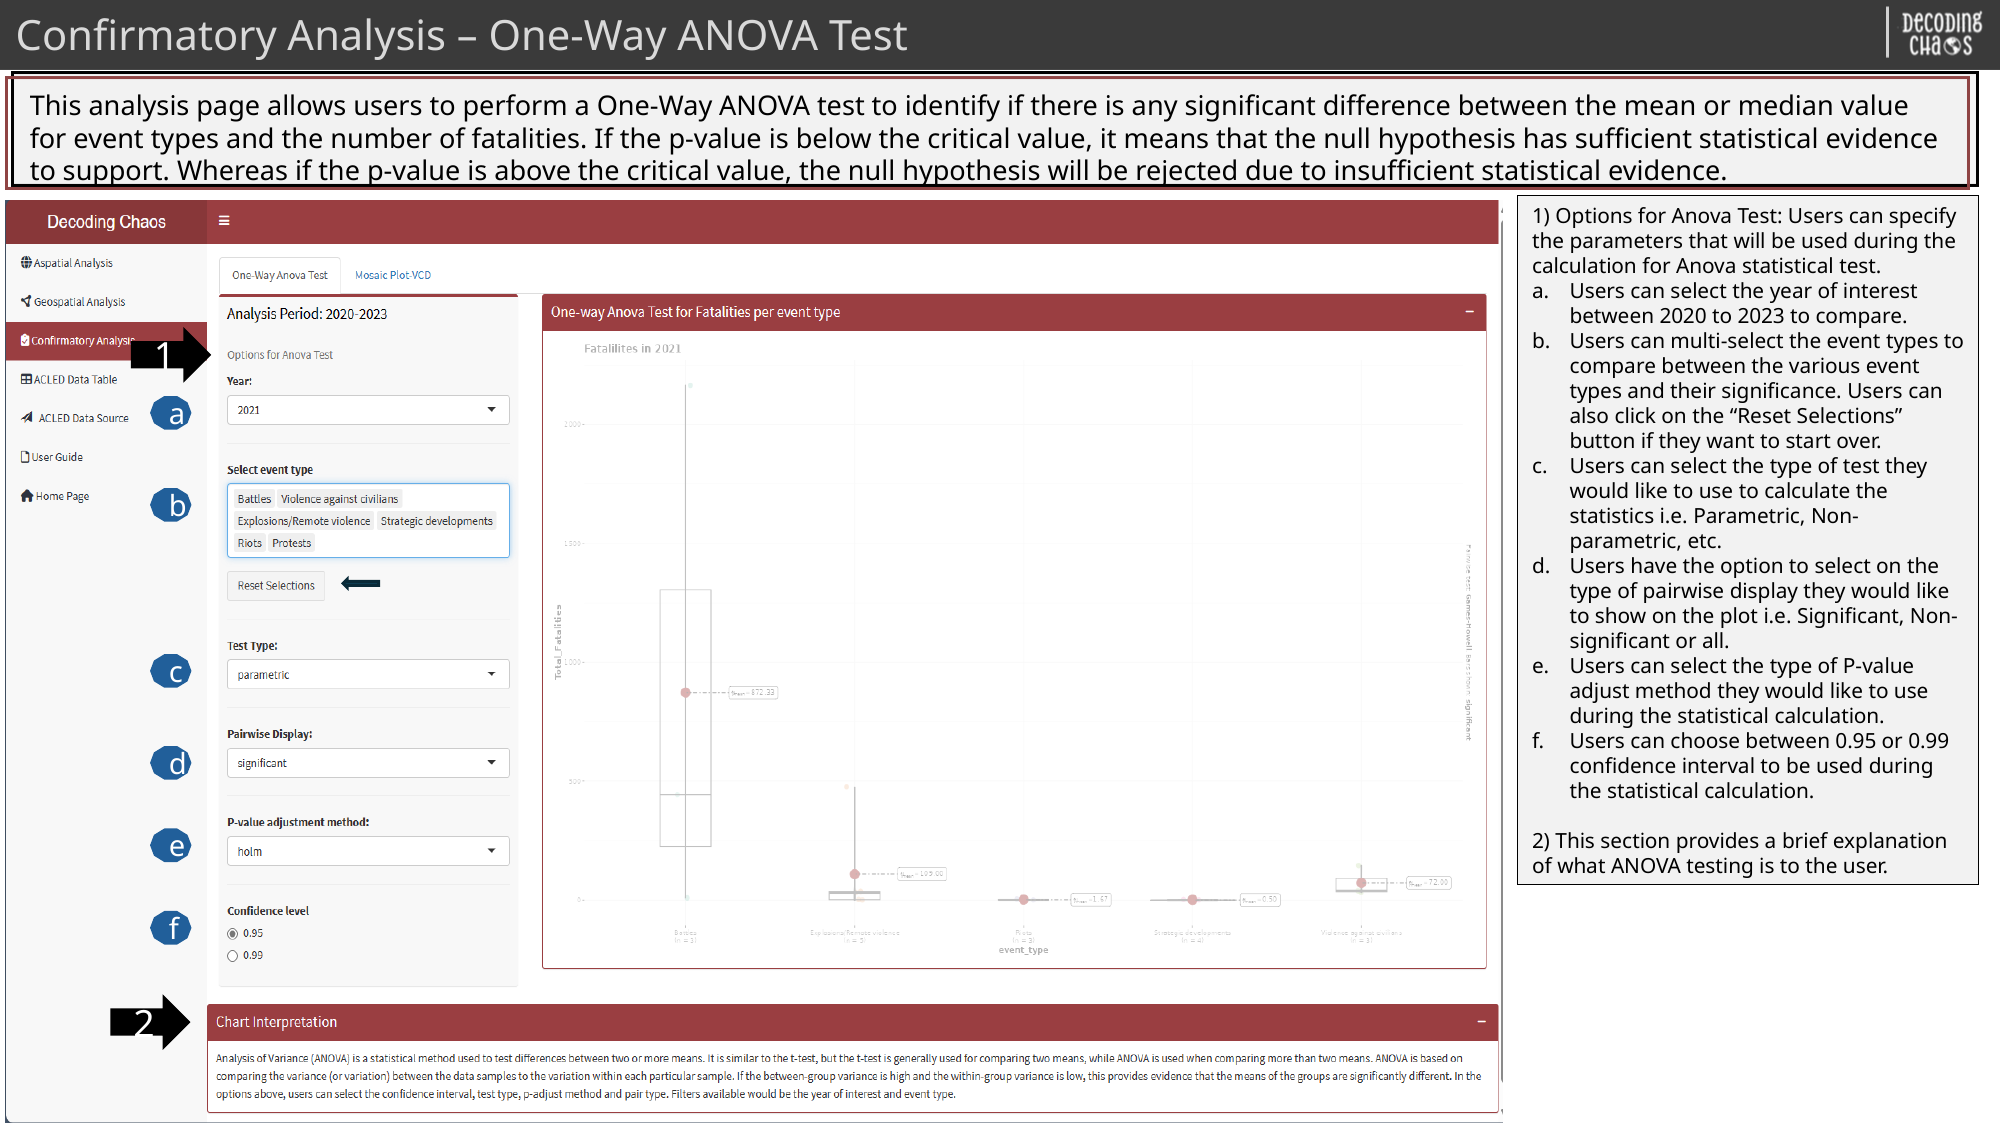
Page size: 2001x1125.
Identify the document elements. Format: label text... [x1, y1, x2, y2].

text_box 1) Options for Anova Test: Users can specify the parameters that will be used during the calculation for Anova statistical test. Users can select the year of interest between 2020 to 2023 to compare. Users can multi-select the event types to compare between the various event types and their significance. Users can also click on the “Reset Selections” button if they want to start over. Users can select the type of test they would like to use to calculate the statistics i.e. Parametric, Non-parametric, etc. Users have the option to select on the type of pairwise display they would like to show on the plot i.e. Significant, Non-significant or all. Users can select the type of P-value adjust method they would like to use during the statistical calculation. Users can choose between 0.95 or 0.99 confidence interval to be used during the statistical calculation. 2) This section provides a brief explanation of what ANOVA testing is to the user. [1517, 195, 1979, 885]
picture [5, 200, 1503, 1124]
picture [0, 0, 2000, 191]
